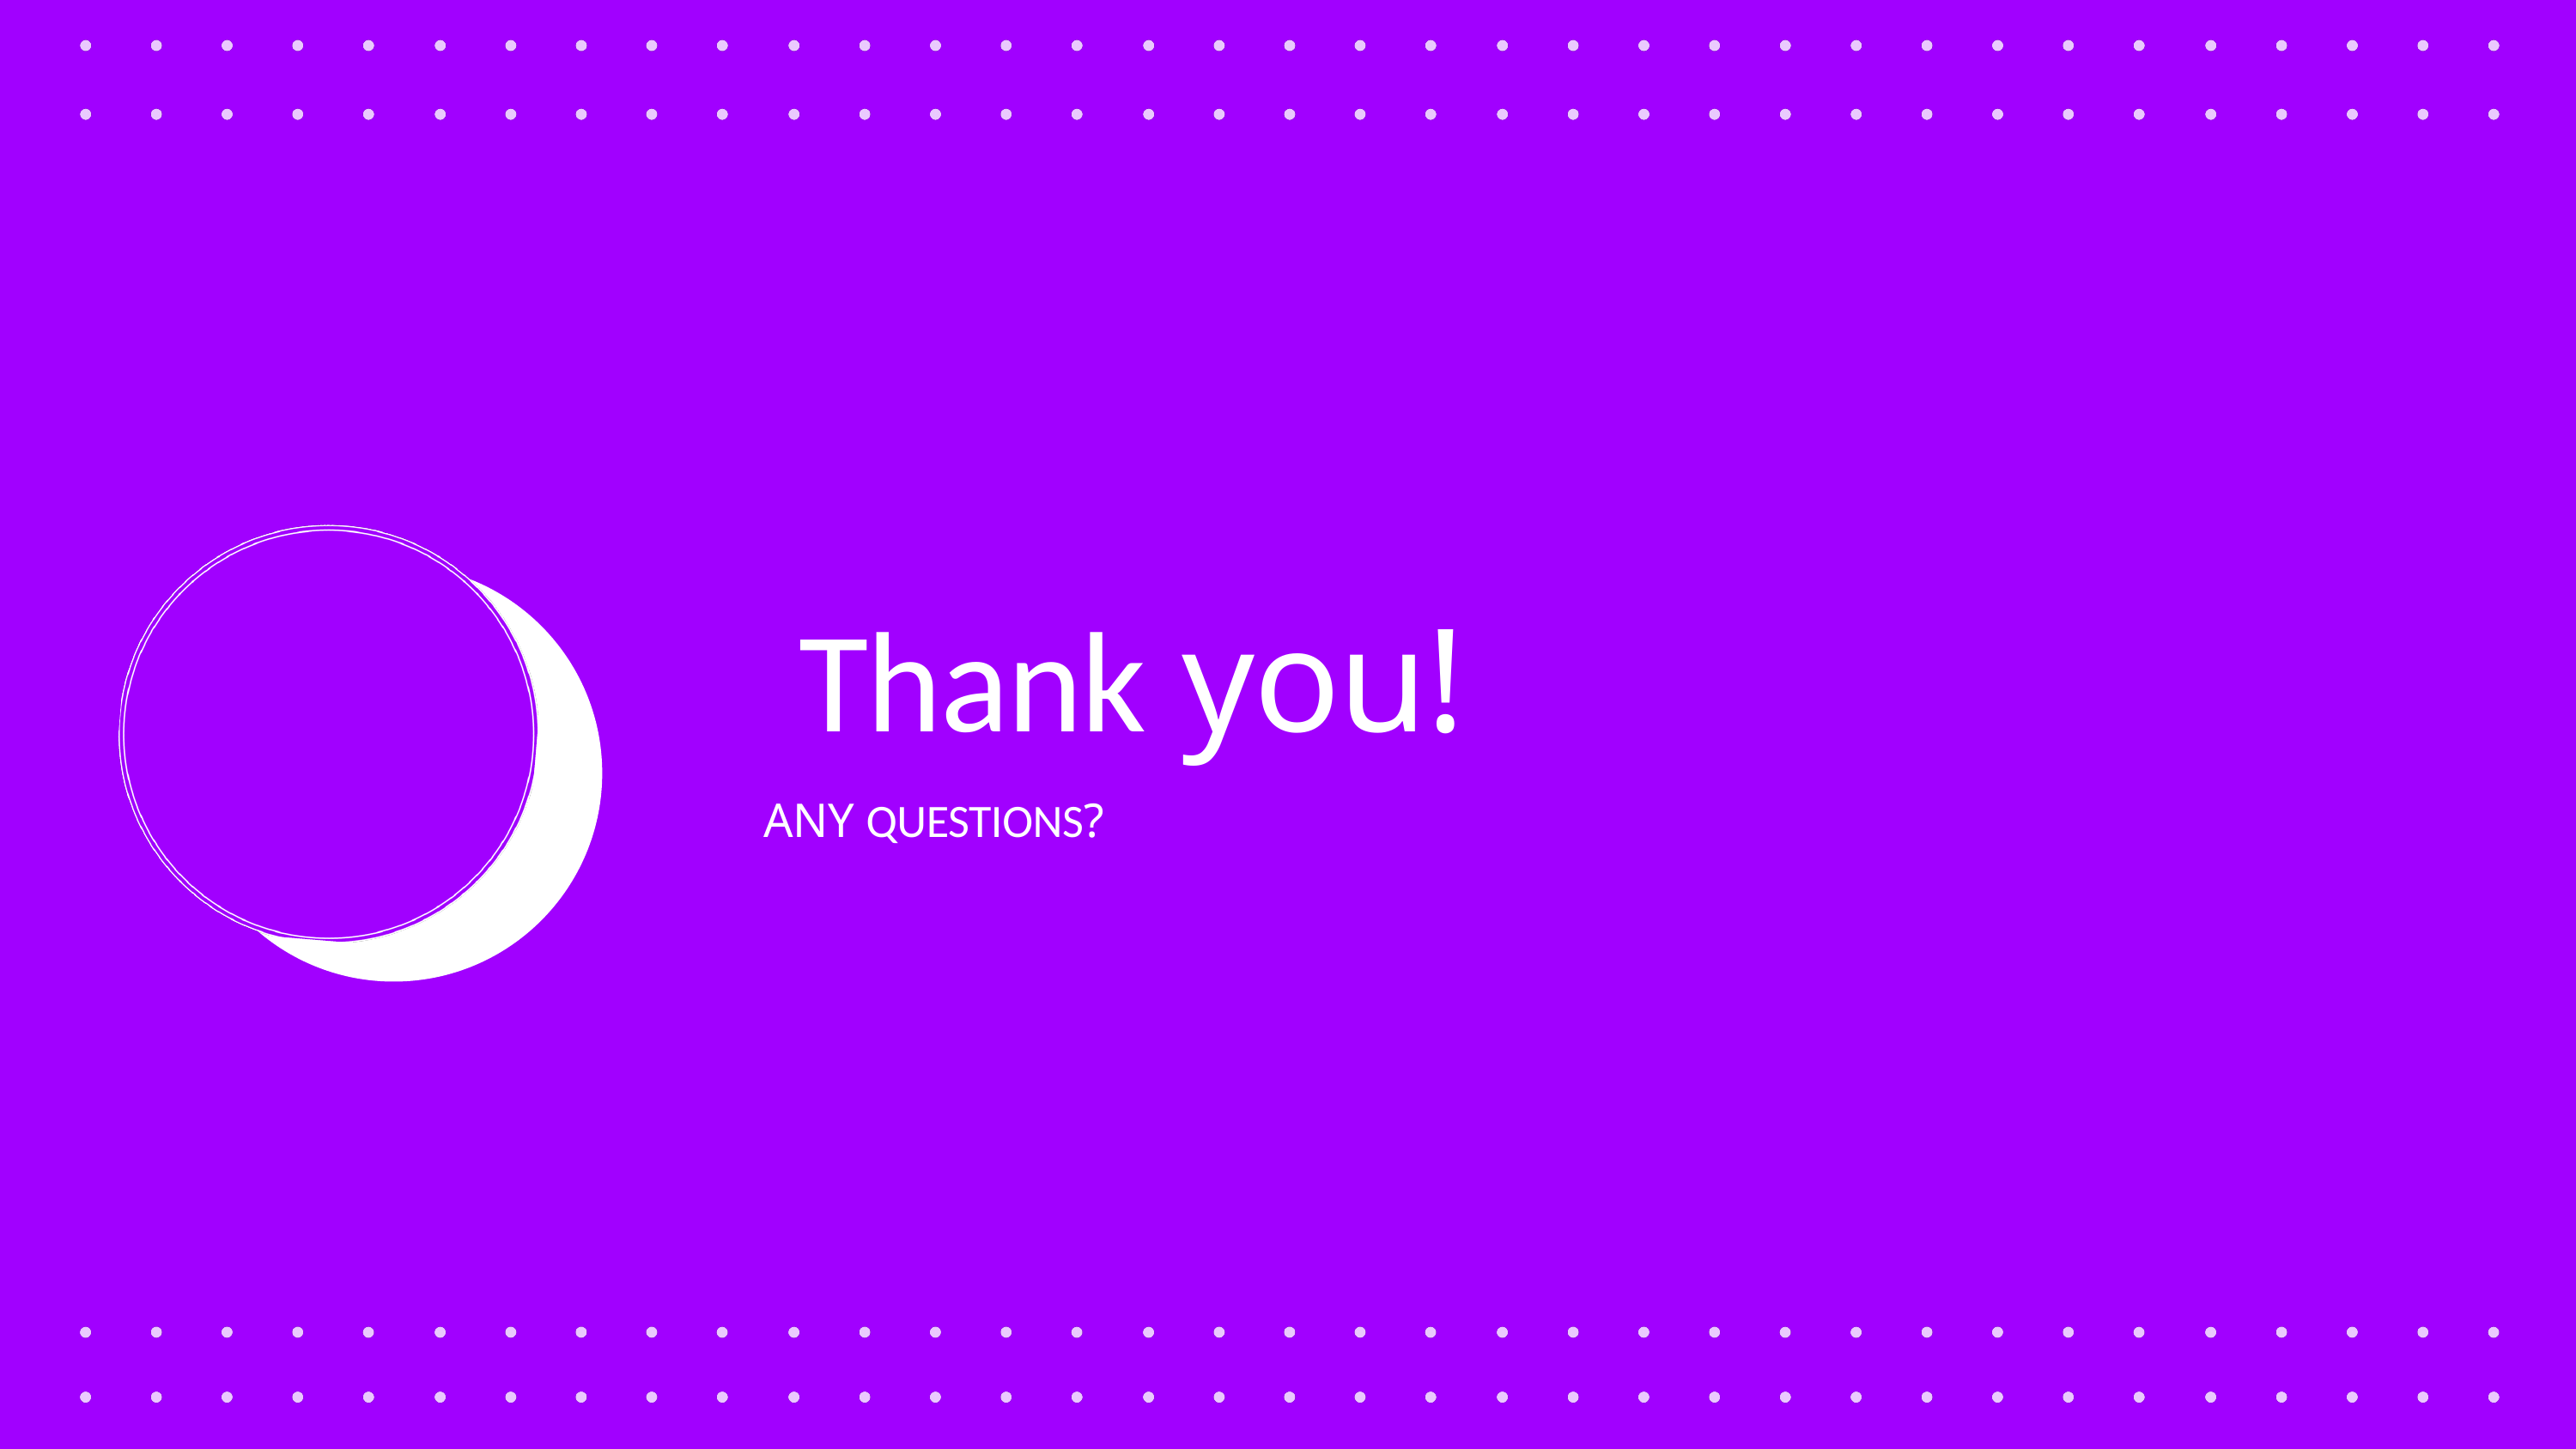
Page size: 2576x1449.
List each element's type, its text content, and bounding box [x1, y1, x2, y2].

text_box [72, 0, 2504, 124]
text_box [102, 506, 603, 982]
text_box ANY QUESTIONS? [763, 781, 1522, 847]
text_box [72, 1322, 2504, 1449]
text_box Thank you! [657, 588, 1465, 761]
